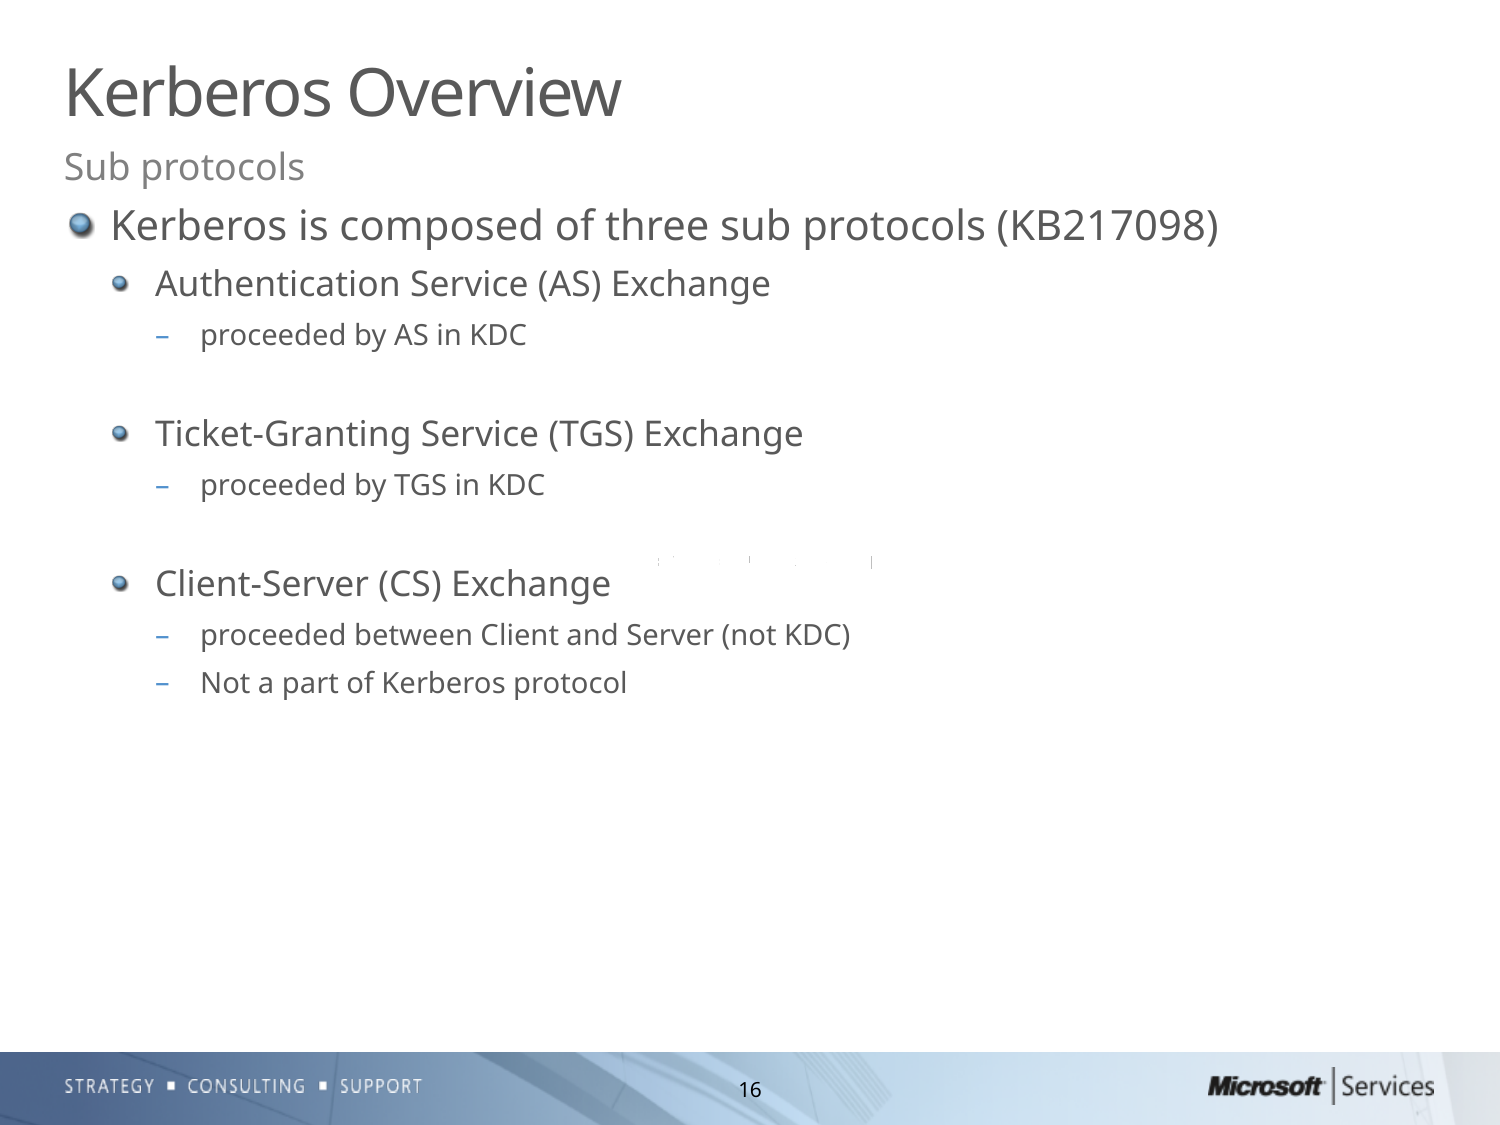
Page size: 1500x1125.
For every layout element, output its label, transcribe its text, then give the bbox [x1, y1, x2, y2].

picture [64, 209, 95, 239]
picture [109, 423, 129, 442]
picture [0, 1052, 1500, 1125]
picture [109, 273, 129, 292]
title Kerberos Overview [63, 59, 1436, 143]
list Sub protocols [63, 143, 1434, 188]
picture [109, 573, 129, 592]
list Kerberos is composed of three sub protocols (KB217098) Authentication Service (AS) Exchange proceeded by AS in KDC Ticket-Granting Service (TGS) Exchange proceeded by TGS in KDC Client-Server (CS) Exchange proceeded between Client and Server (not KDC) Not a part of Kerberos protocol [64, 198, 1365, 704]
